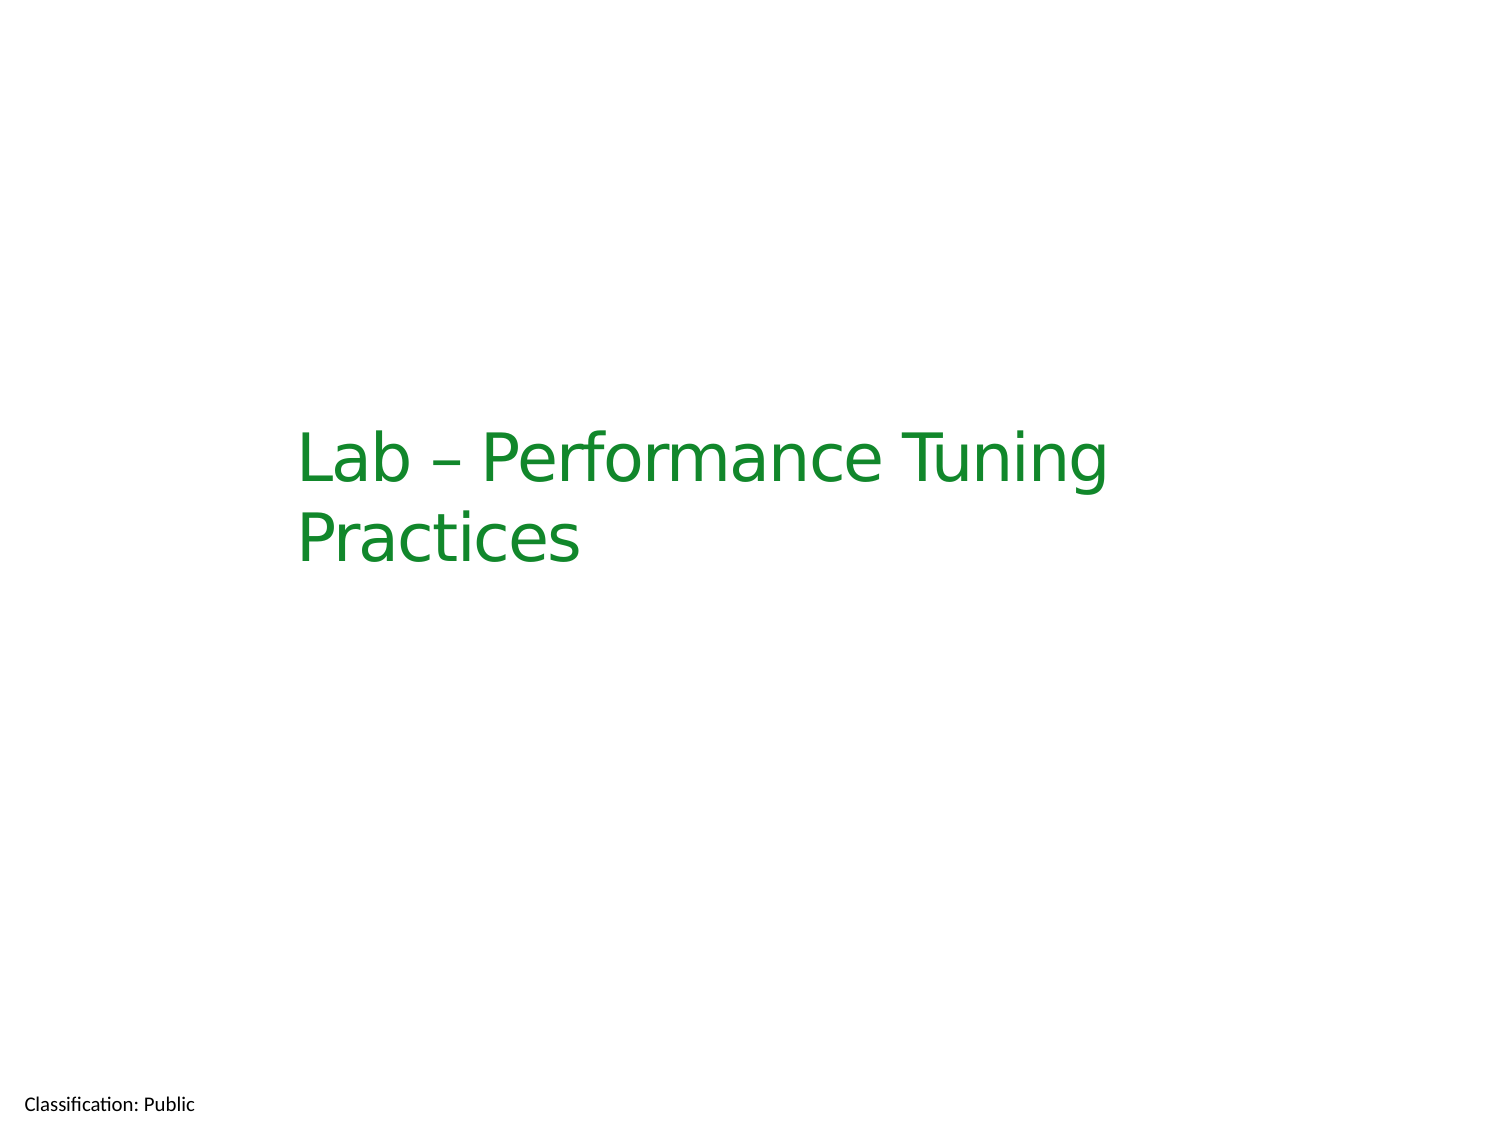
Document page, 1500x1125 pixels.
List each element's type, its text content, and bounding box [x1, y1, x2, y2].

title Lab – Performance Tuning Practices [293, 412, 1207, 603]
